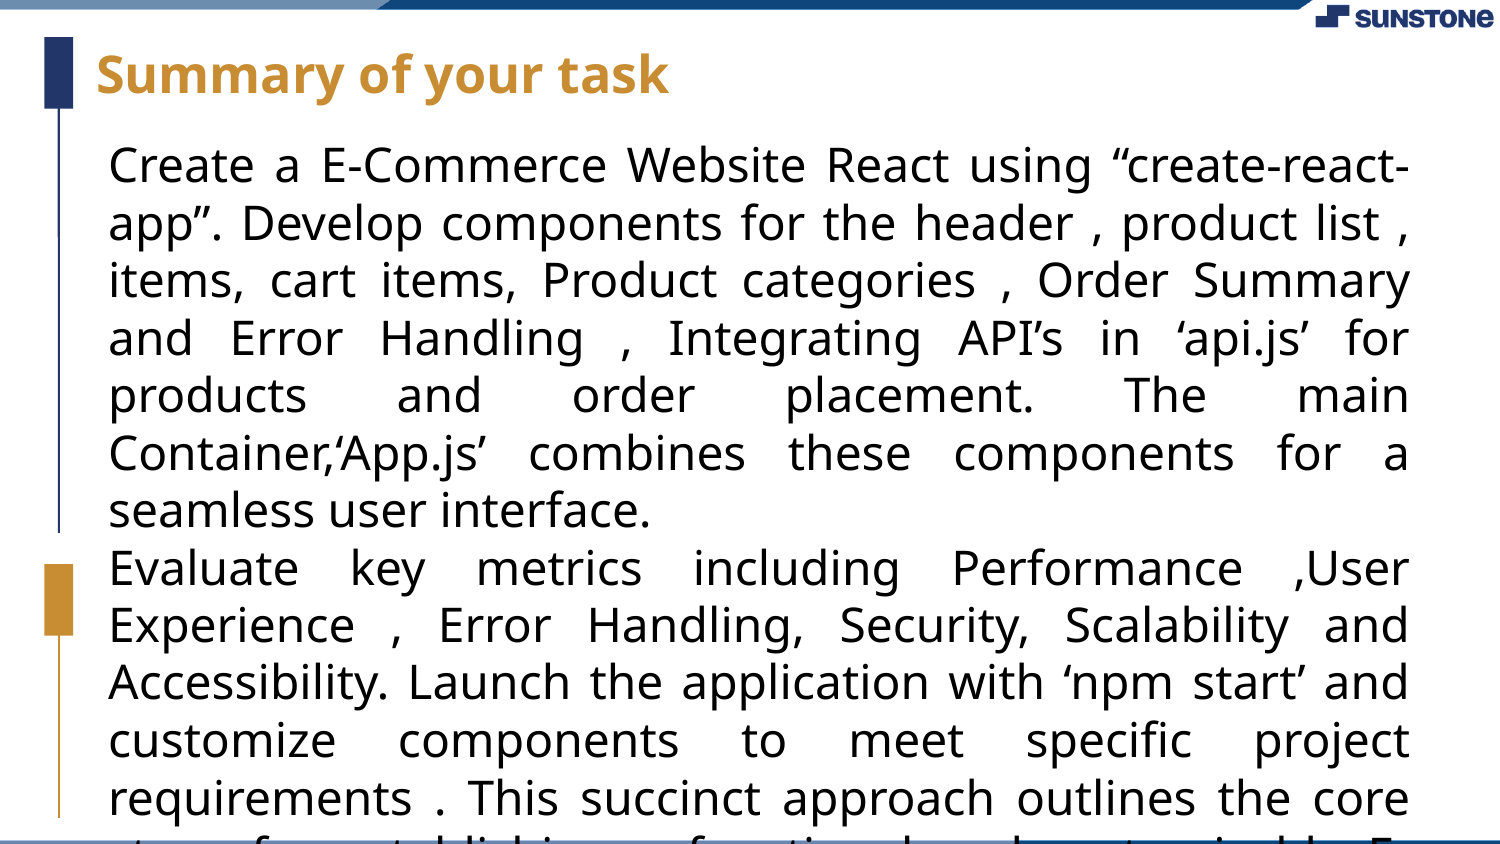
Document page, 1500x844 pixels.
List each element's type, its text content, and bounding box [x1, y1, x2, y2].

picture [0, 0, 1500, 844]
text_box Summary of your task [81, 26, 1129, 119]
text_box Create a E-Commerce Website React using “create-react-app”. Develop components for the header , product list , items, cart items, Product categories , Order Summary and Error Handling , Integrating API’s in ‘api.js’ for products and order placement. The main Container,‘App.js’ combines these components for a seamless user interface. Evaluate key metrics including Performance ,User Experience , Error Handling, Security, Scalability and Accessibility. Launch the application with ‘npm start’ and customize components to meet specific project requirements . This succinct approach outlines the core steps for establishing a functional and customizable E-Commerce Website in React. [93, 120, 1427, 808]
